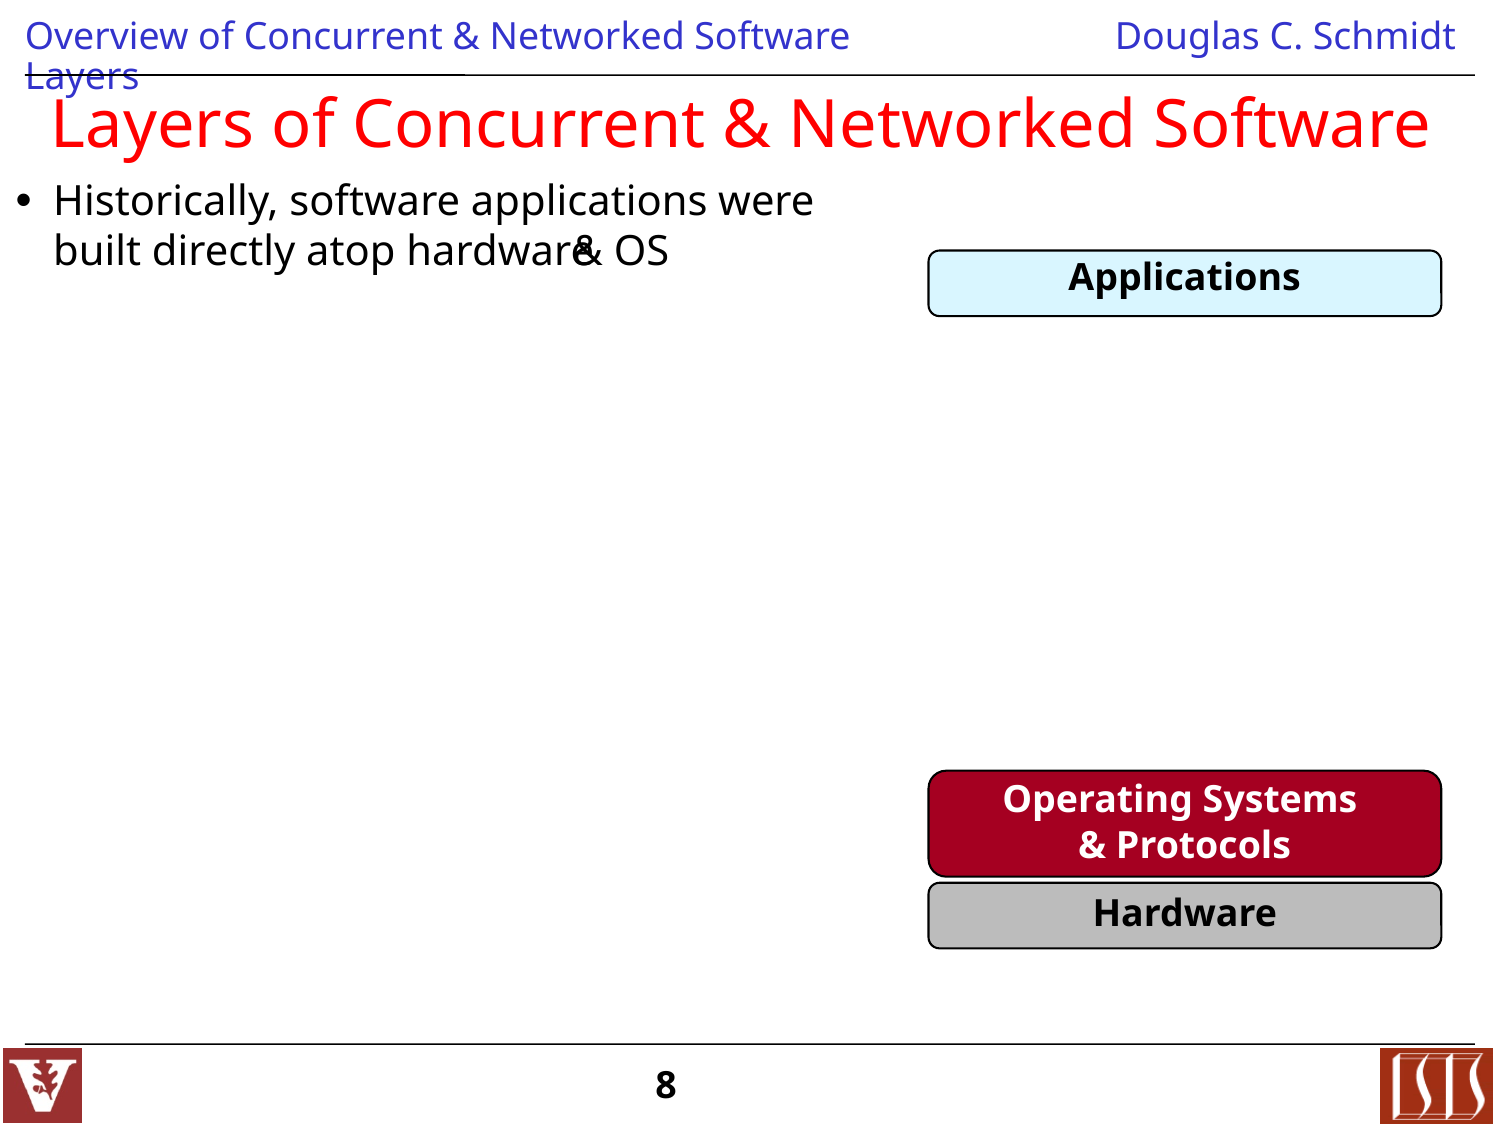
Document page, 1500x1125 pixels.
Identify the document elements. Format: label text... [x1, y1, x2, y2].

picture [1380, 1048, 1493, 1124]
text_box Historically, software applications were built directly atop hardware [0, 166, 837, 282]
text_box [928, 885, 1442, 949]
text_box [928, 248, 1442, 877]
text_box Hardware [1037, 886, 1332, 942]
title Layers of Concurrent & Networked Software [11, 70, 1472, 184]
picture [3, 1048, 82, 1123]
text_box & OS [557, 222, 685, 282]
